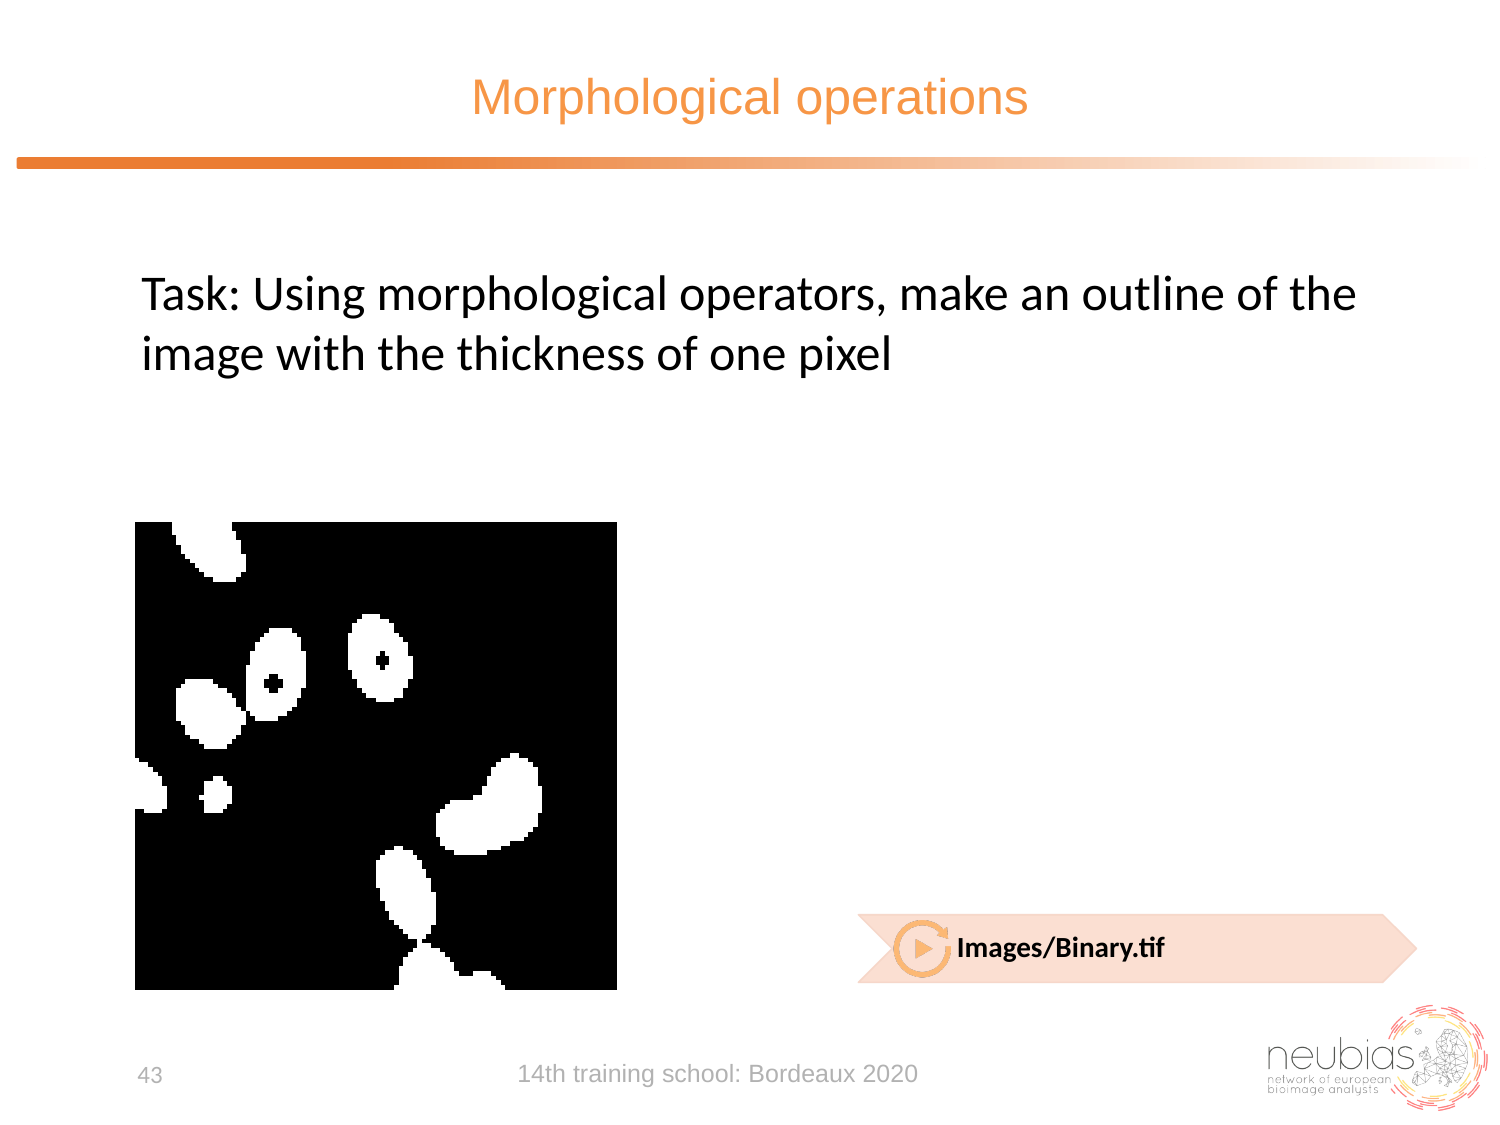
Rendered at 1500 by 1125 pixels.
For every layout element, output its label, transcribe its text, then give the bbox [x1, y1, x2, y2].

slide_number 43 [75, 1043, 178, 1103]
text_box Task: Using morphological operators, make an outline of the image with the thickness of one pixel [126, 253, 1401, 569]
footer 14th training school: Bordeaux 2020 [177, 1042, 1259, 1103]
picture [135, 522, 617, 990]
title Morphological operations [75, 45, 1425, 144]
picture [1258, 1004, 1489, 1113]
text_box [858, 914, 1426, 983]
